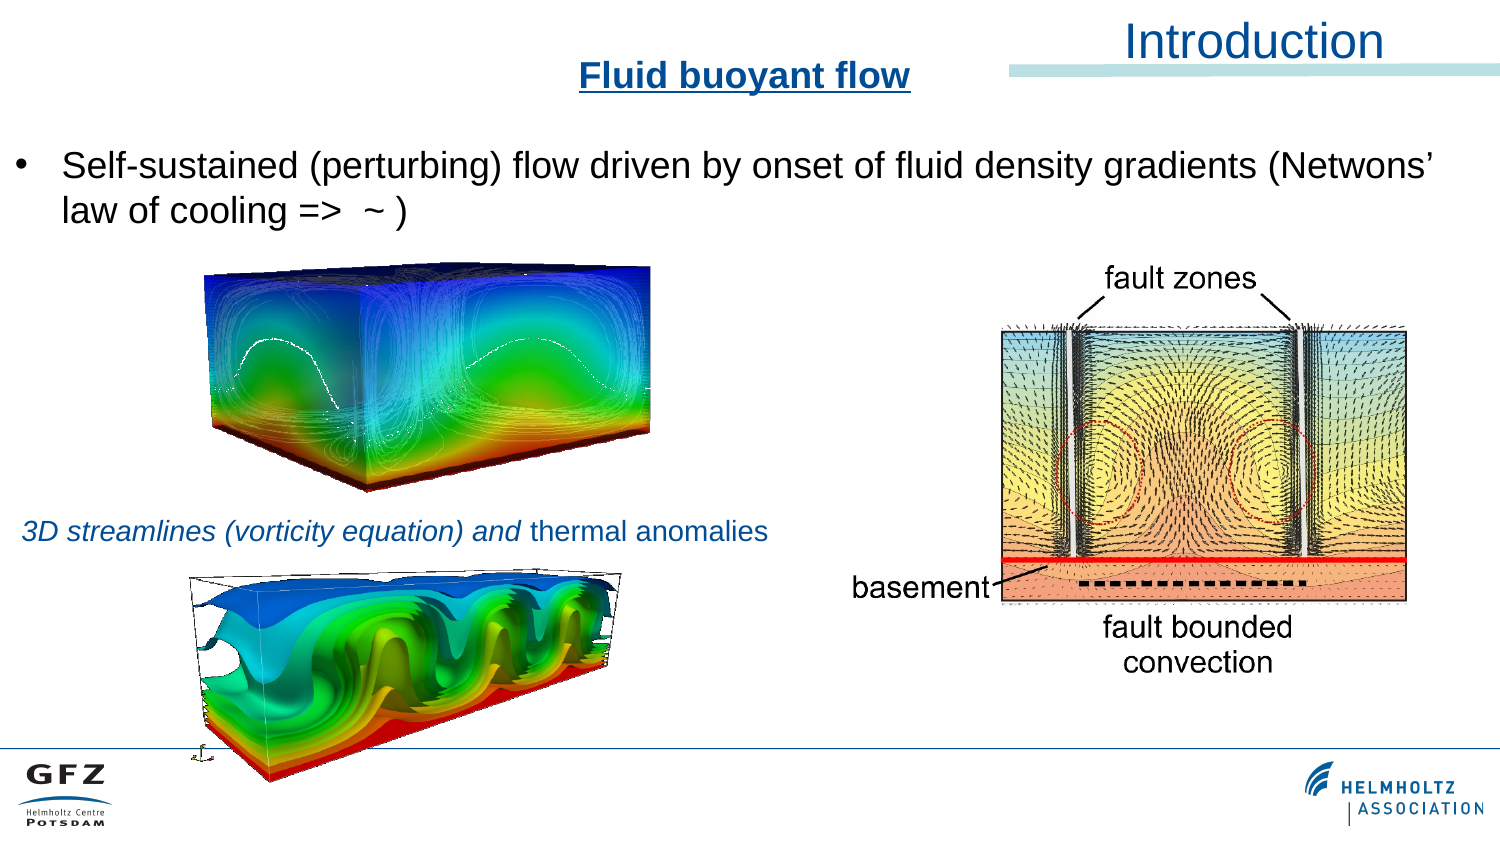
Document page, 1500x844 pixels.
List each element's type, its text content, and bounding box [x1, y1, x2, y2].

text_box 3D streamlines (vorticity equation) and thermal anomalies [6, 504, 793, 555]
picture [850, 265, 1407, 673]
picture [170, 553, 637, 792]
text_box Introduction [1009, 1, 1500, 64]
picture [181, 240, 673, 508]
